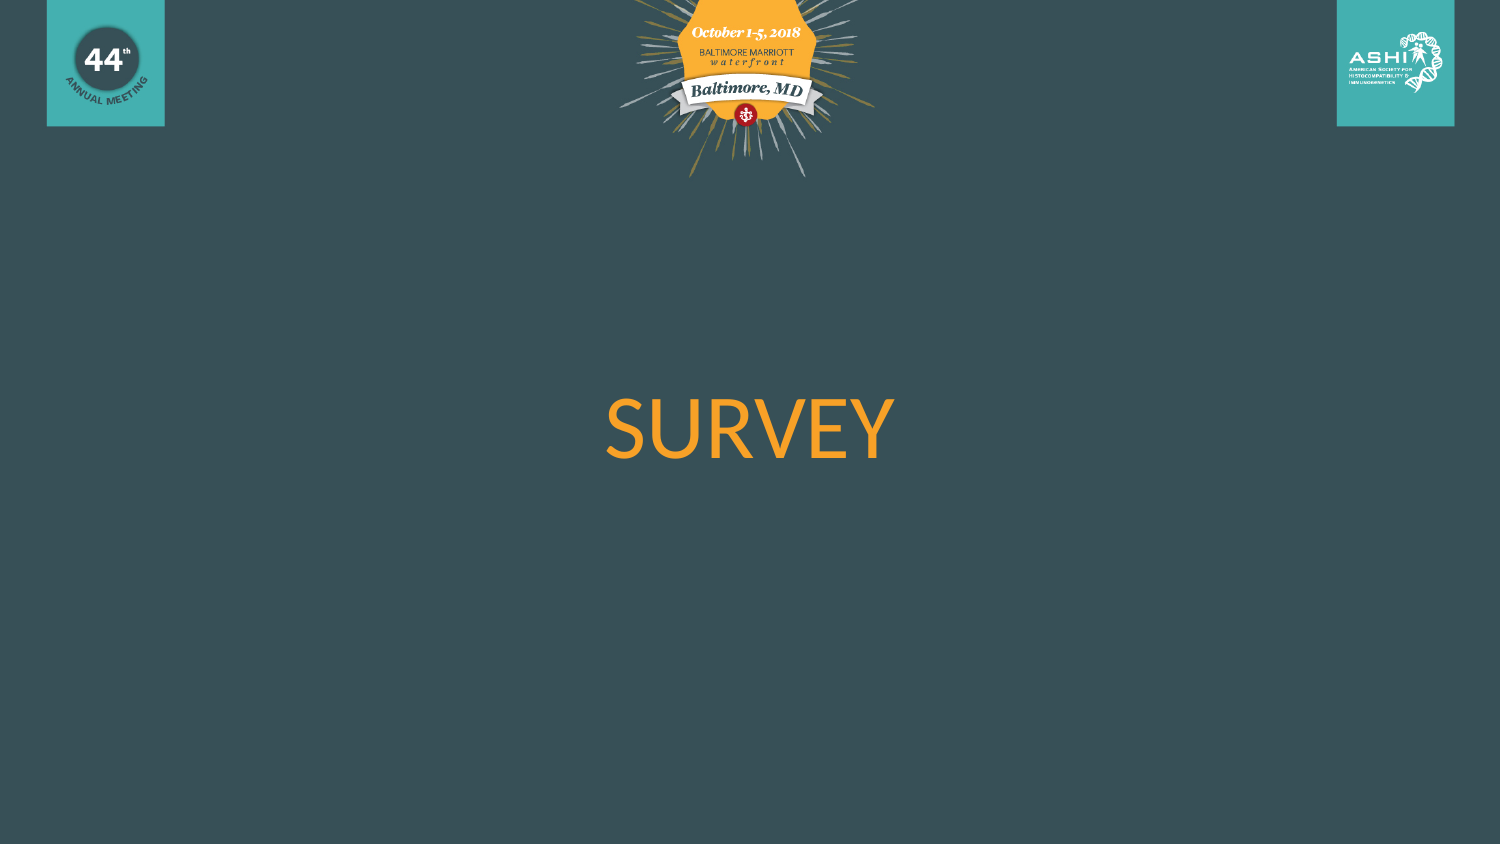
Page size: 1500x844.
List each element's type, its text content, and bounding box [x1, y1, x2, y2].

picture [0, 0, 1500, 844]
title SURVEY [112, 331, 1388, 513]
